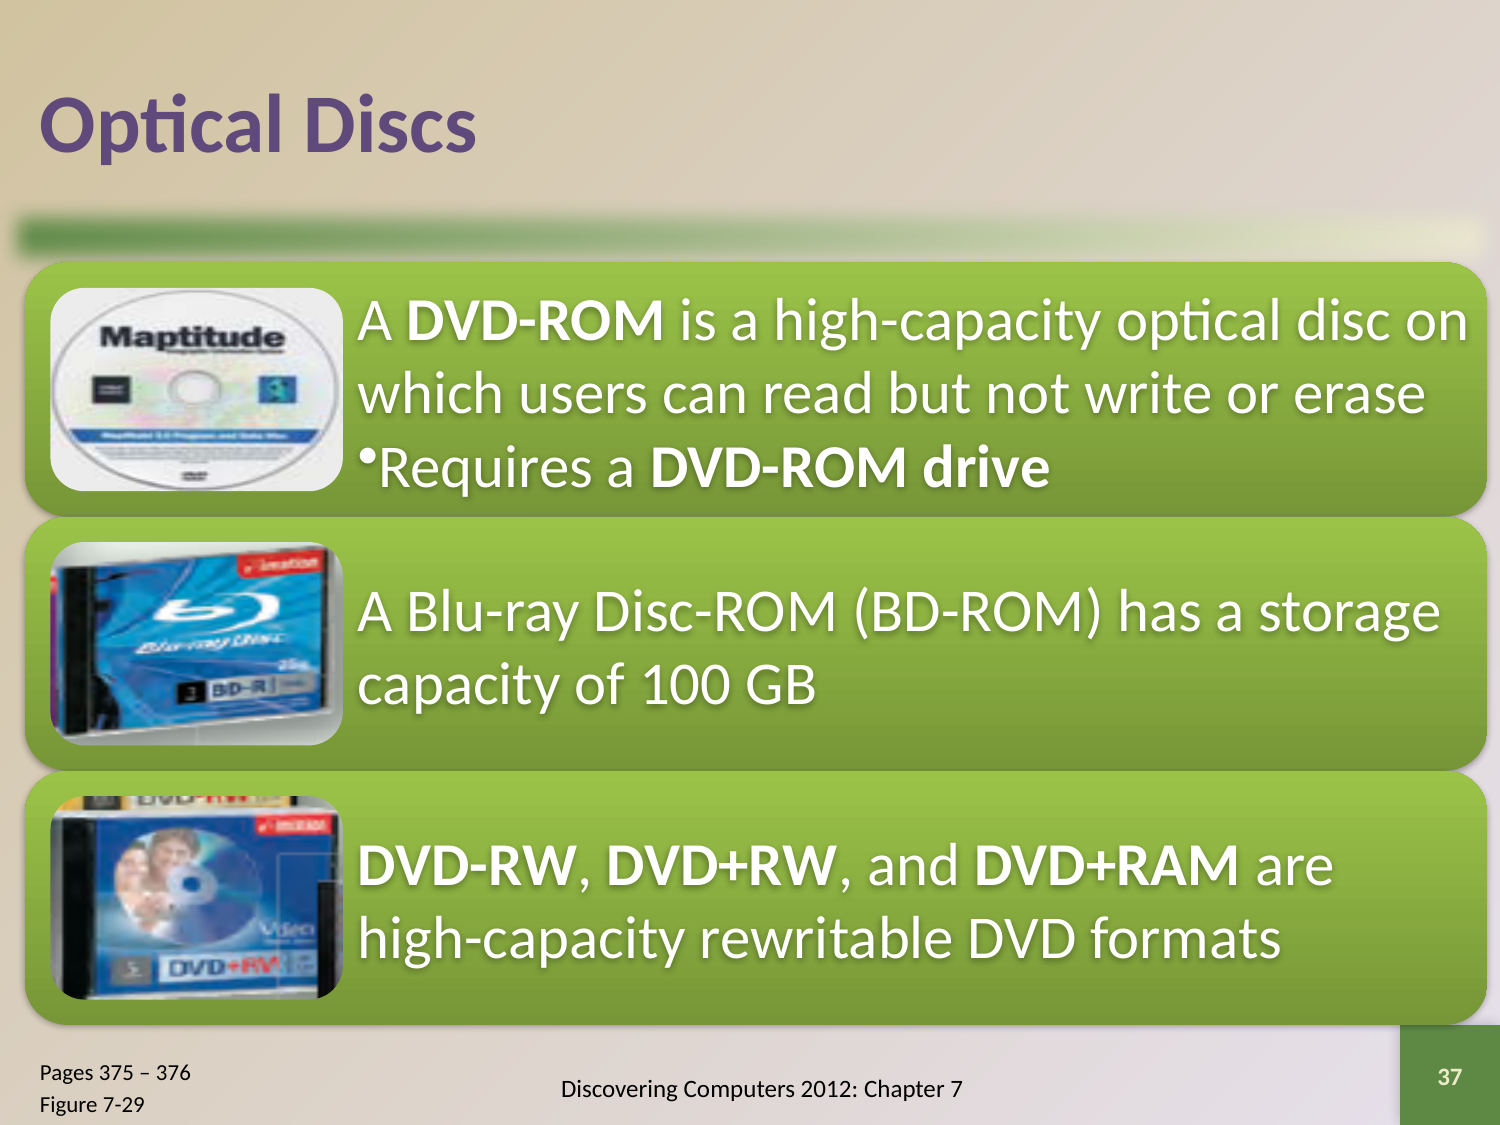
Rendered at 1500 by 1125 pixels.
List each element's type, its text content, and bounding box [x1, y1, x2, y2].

list Pages 375 – 376 Figure 7-29 [24, 1050, 300, 1125]
title Optical Discs [24, 24, 1475, 213]
slide_number 37 [1400, 1025, 1500, 1125]
footer Discovering Computers 2012: Chapter 7 [450, 1050, 1075, 1125]
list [24, 262, 1488, 1026]
